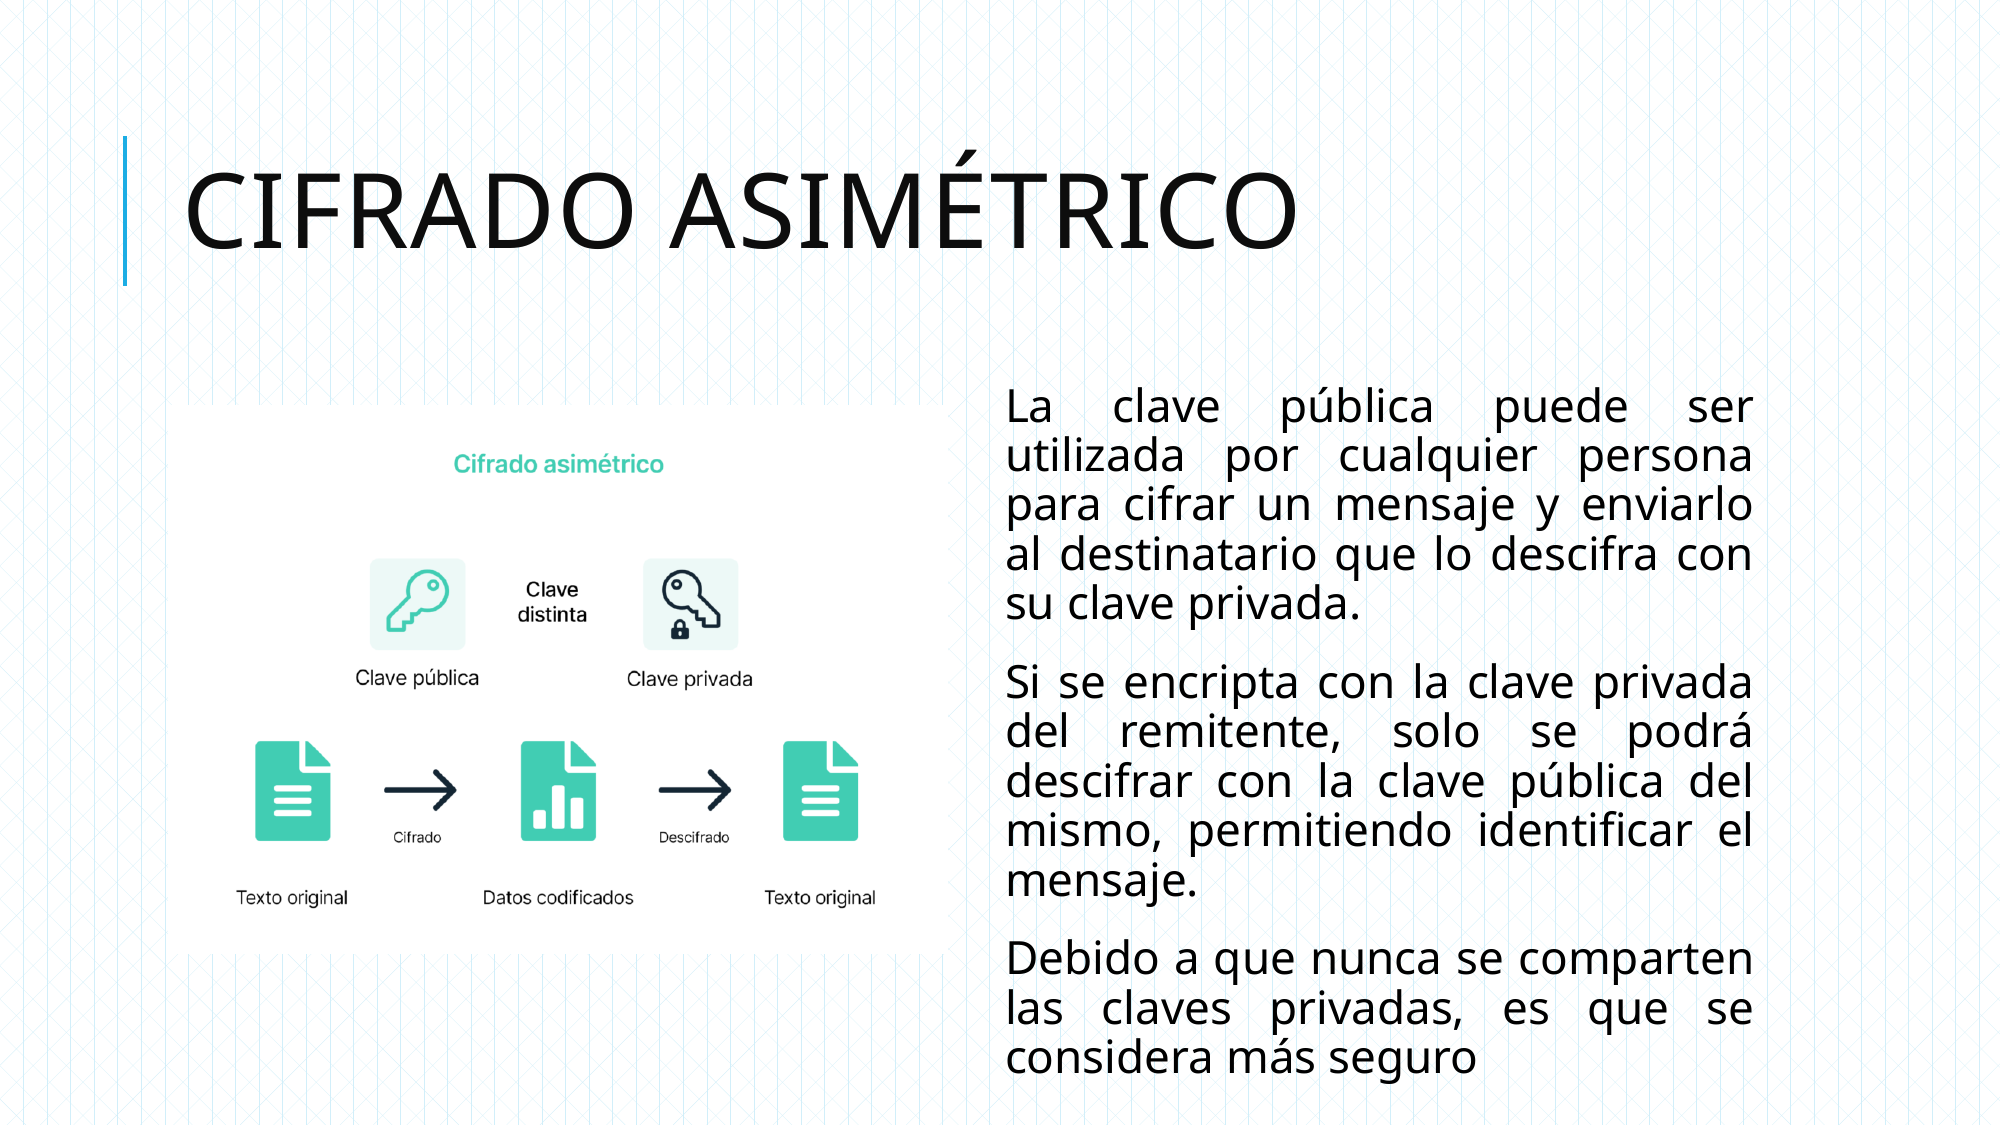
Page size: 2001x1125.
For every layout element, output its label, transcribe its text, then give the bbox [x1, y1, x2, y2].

list La clave pública puede ser utilizada por cualquier persona para cifrar un mensaje y enviarlo al destinatario que lo descifra con su clave privada. Si se encripta con la clave privada del remitente, solo se podrá descifrar con la clave pública del mismo, permitiendo identificar el mensaje. Debido a que nunca se comparten las claves privadas, es que se considera más seguro [982, 375, 1763, 1035]
title Cifrado asimétrico [168, 96, 1763, 342]
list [167, 405, 949, 954]
